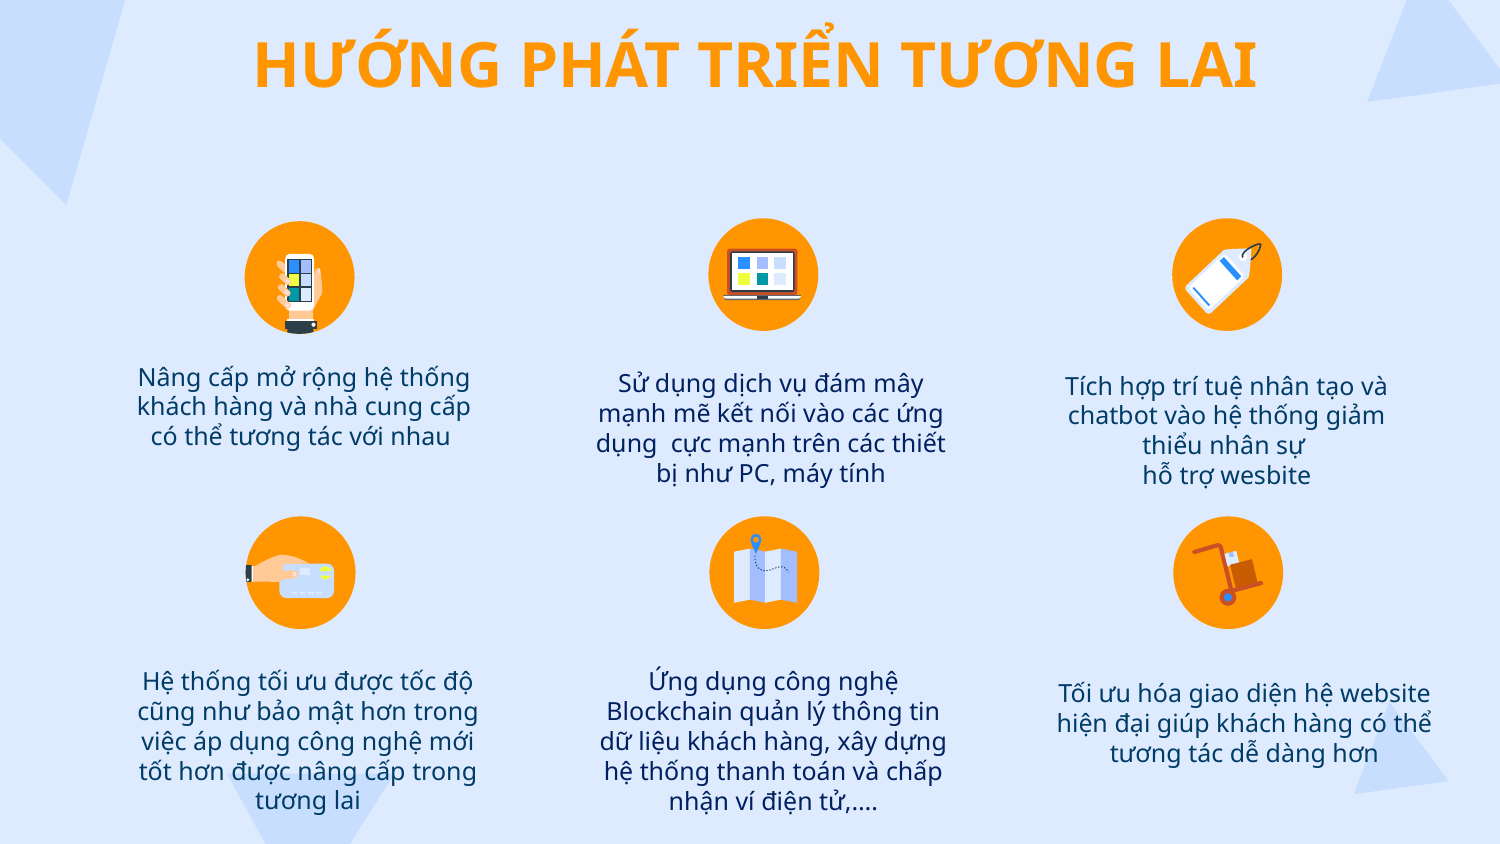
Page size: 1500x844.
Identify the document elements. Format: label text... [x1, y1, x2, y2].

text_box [121, 330, 488, 437]
text_box Tối ưu hóa giao diện hệ website hiện đại giúp khách hàng có thể tương tác dễ dàng hơn [1025, 662, 1464, 767]
text_box Ứng dụng công nghệ Blockchain quản lý thông tin dữ liệu khách hàng, xây dựng hệ thống thanh toán và chấp nhận ví điện tử,…. [573, 650, 974, 821]
text_box Hệ thống tối ưu được tốc độ cũng như bảo mật hơn trong việc áp dụng công nghệ mới tốt hơn được nâng cấp trong tương lai [109, 650, 507, 809]
title HƯỚNG PHÁT TRIỂN TƯƠNG LAI [138, 10, 1374, 114]
text_box Tích hợp trí tuệ nhân tạo và chatbot vào hệ thống giảm thiểu nhân sự hỗ trợ wesbite [1036, 354, 1418, 483]
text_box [708, 218, 819, 332]
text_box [1171, 218, 1283, 332]
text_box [709, 515, 820, 630]
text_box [244, 220, 355, 335]
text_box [245, 516, 356, 630]
text_box Sử dụng dịch vụ đám mây mạnh mẽ kết nối vào các ứng dụng cực mạnh trên các thiết bị như PC, máy tính [569, 352, 974, 443]
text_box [1172, 516, 1284, 630]
